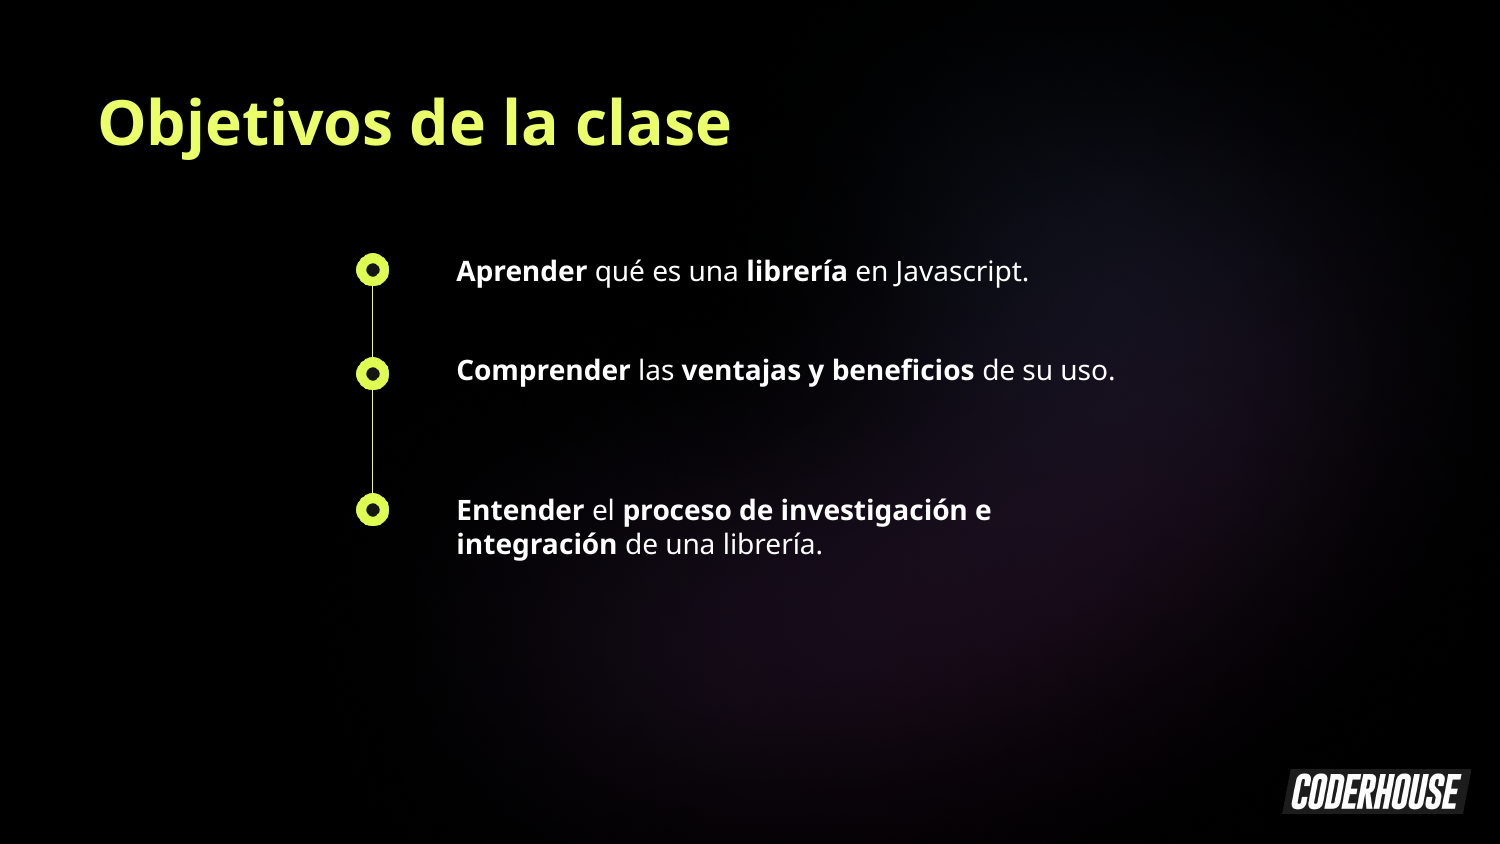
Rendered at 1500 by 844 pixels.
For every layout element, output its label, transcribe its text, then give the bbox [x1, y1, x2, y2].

text_box Aprender qué es una librería en Javascript. [441, 238, 1144, 302]
text_box Objetivos de la clase [82, 76, 1418, 175]
picture [0, 0, 1500, 844]
text_box Comprender las ventajas y beneficios de su uso. [441, 337, 1144, 401]
text_box Entender el proceso de investigación e integración de una librería. [441, 477, 1144, 576]
